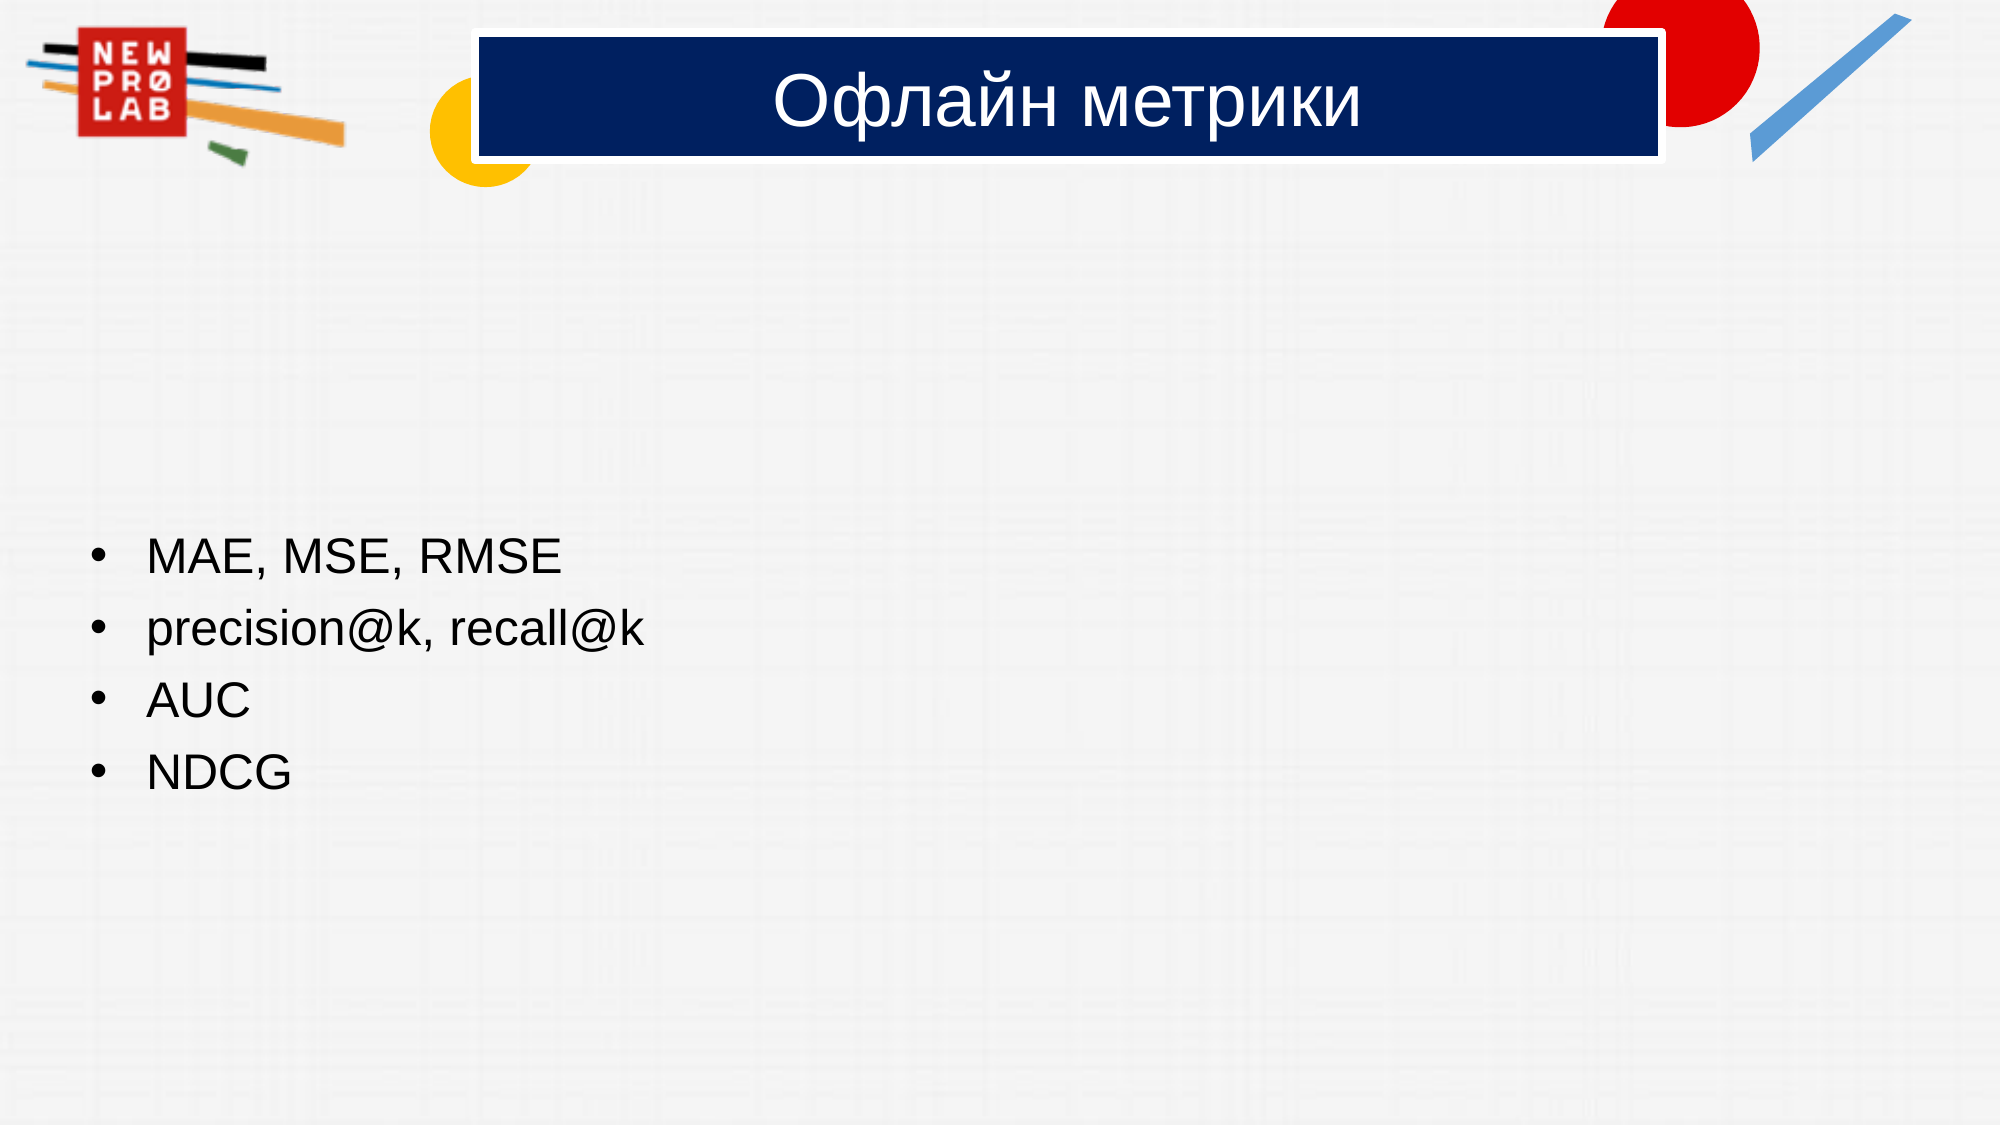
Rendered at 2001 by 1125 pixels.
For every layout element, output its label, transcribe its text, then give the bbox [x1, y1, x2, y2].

picture [0, 0, 2000, 1125]
title Офлайн метрики [486, 50, 1652, 142]
list MAE, MSE, RMSE precision@k, recall@k AUC NDCG [75, 211, 1913, 1100]
